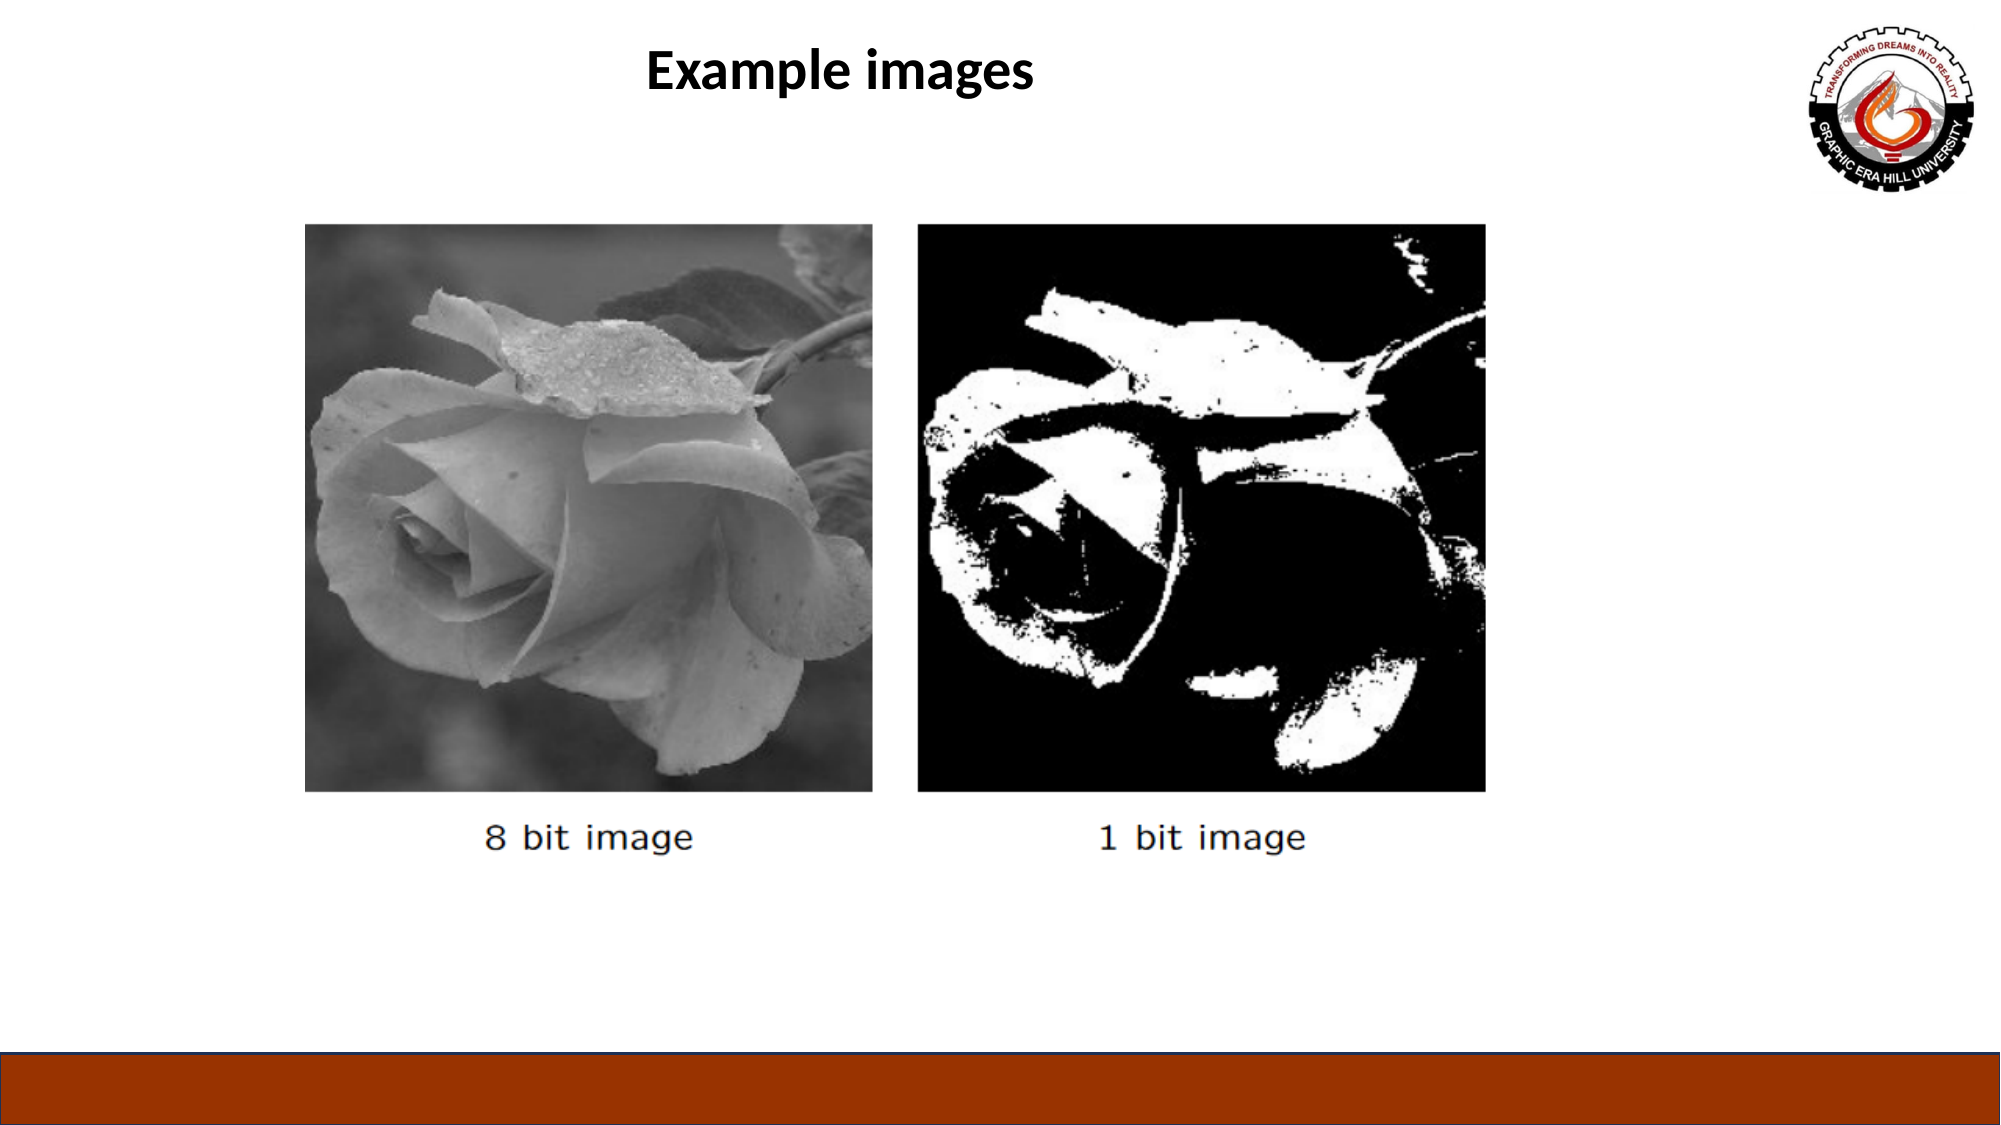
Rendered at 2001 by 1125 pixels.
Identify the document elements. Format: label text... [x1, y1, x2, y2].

picture [1781, 0, 2000, 219]
text_box [0, 1052, 2000, 1125]
text_box Example images [631, 23, 1165, 109]
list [305, 165, 1511, 897]
